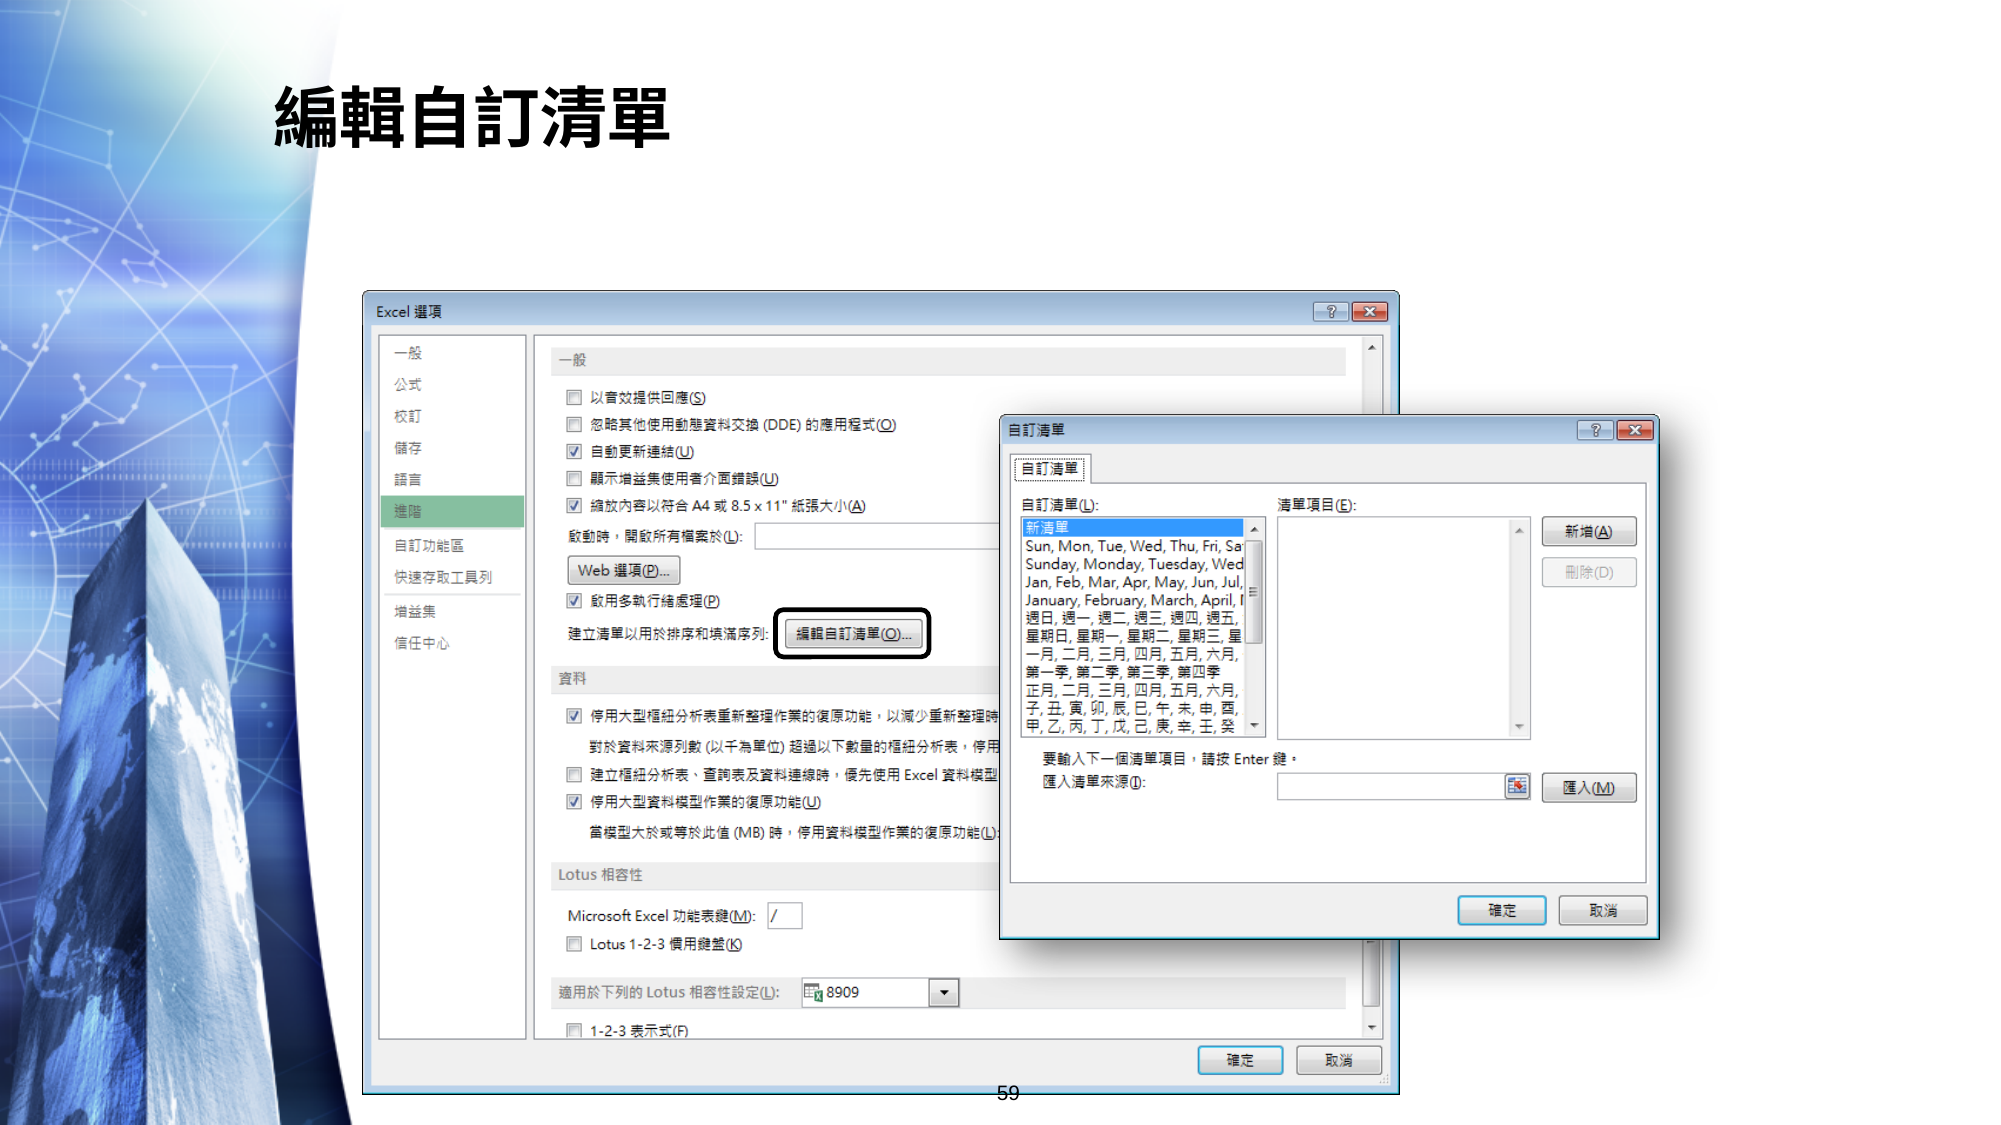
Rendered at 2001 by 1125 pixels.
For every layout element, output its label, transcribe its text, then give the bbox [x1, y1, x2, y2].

picture [0, 0, 1660, 1125]
title 編輯自訂清單 [258, 75, 1809, 156]
slide_number 59 [916, 1095, 1100, 1115]
